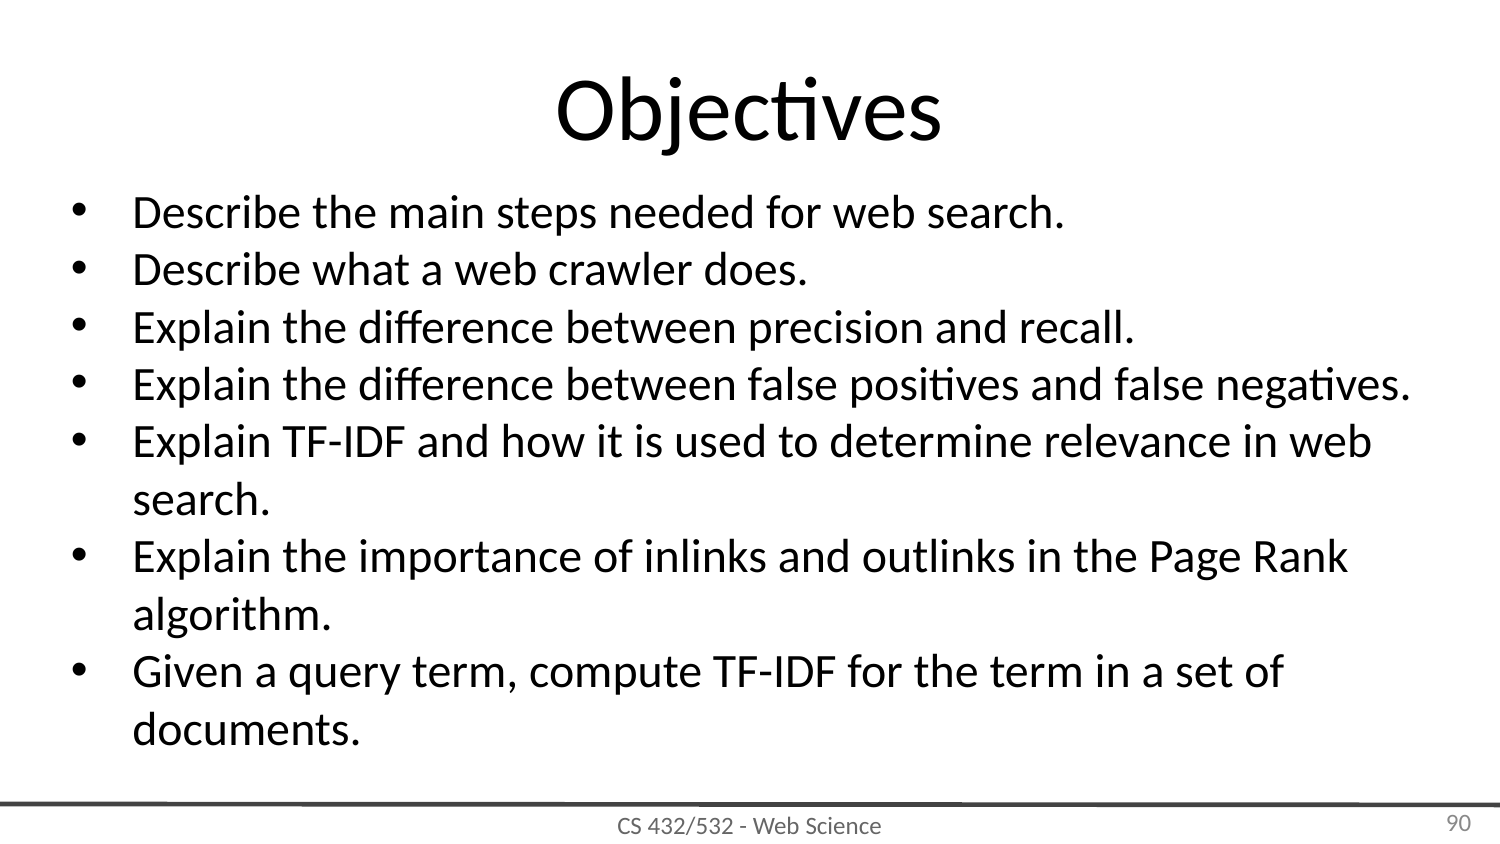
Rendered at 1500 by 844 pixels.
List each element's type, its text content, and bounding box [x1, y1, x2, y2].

title Objectives [75, 33, 1425, 165]
slide_number ‹#› [1136, 798, 1487, 844]
list Describe the main steps needed for web search. Describe what a web crawler does. Explain the difference between precision and recall. Explain the difference between false positives and false negatives. Explain TF-IDF and how it is used to determine relevance in web search. Explain the importance of inlinks and outlinks in the Page Rank algorithm. Given a query term, compute TF-IDF for the term in a set of documents. [42, 165, 1471, 799]
